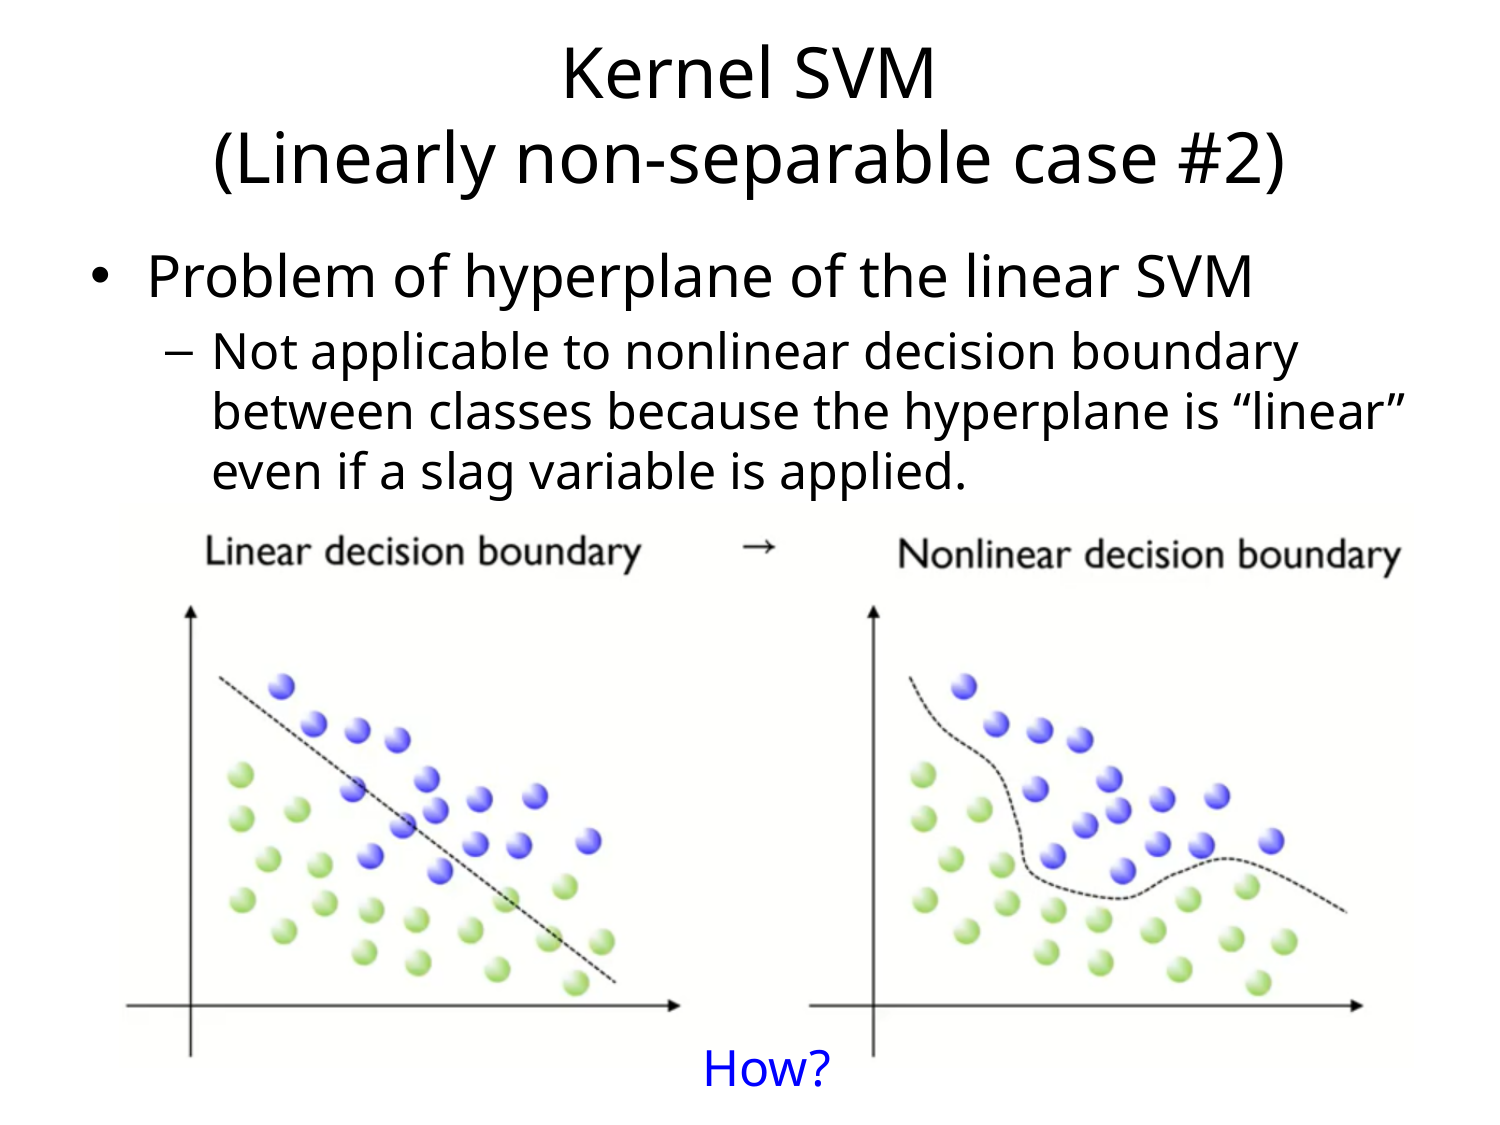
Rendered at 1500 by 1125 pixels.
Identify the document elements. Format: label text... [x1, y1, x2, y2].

picture [119, 503, 1414, 1068]
list Problem of hyperplane of the linear SVM Not applicable to nonlinear decision boundary between classes because the hyperplane is “linear” even if a slag variable is applied. [75, 231, 1459, 1064]
title Kernel SVM (Linearly non-separable case #2) [41, 19, 1459, 207]
text_box How? [687, 1076, 846, 1104]
